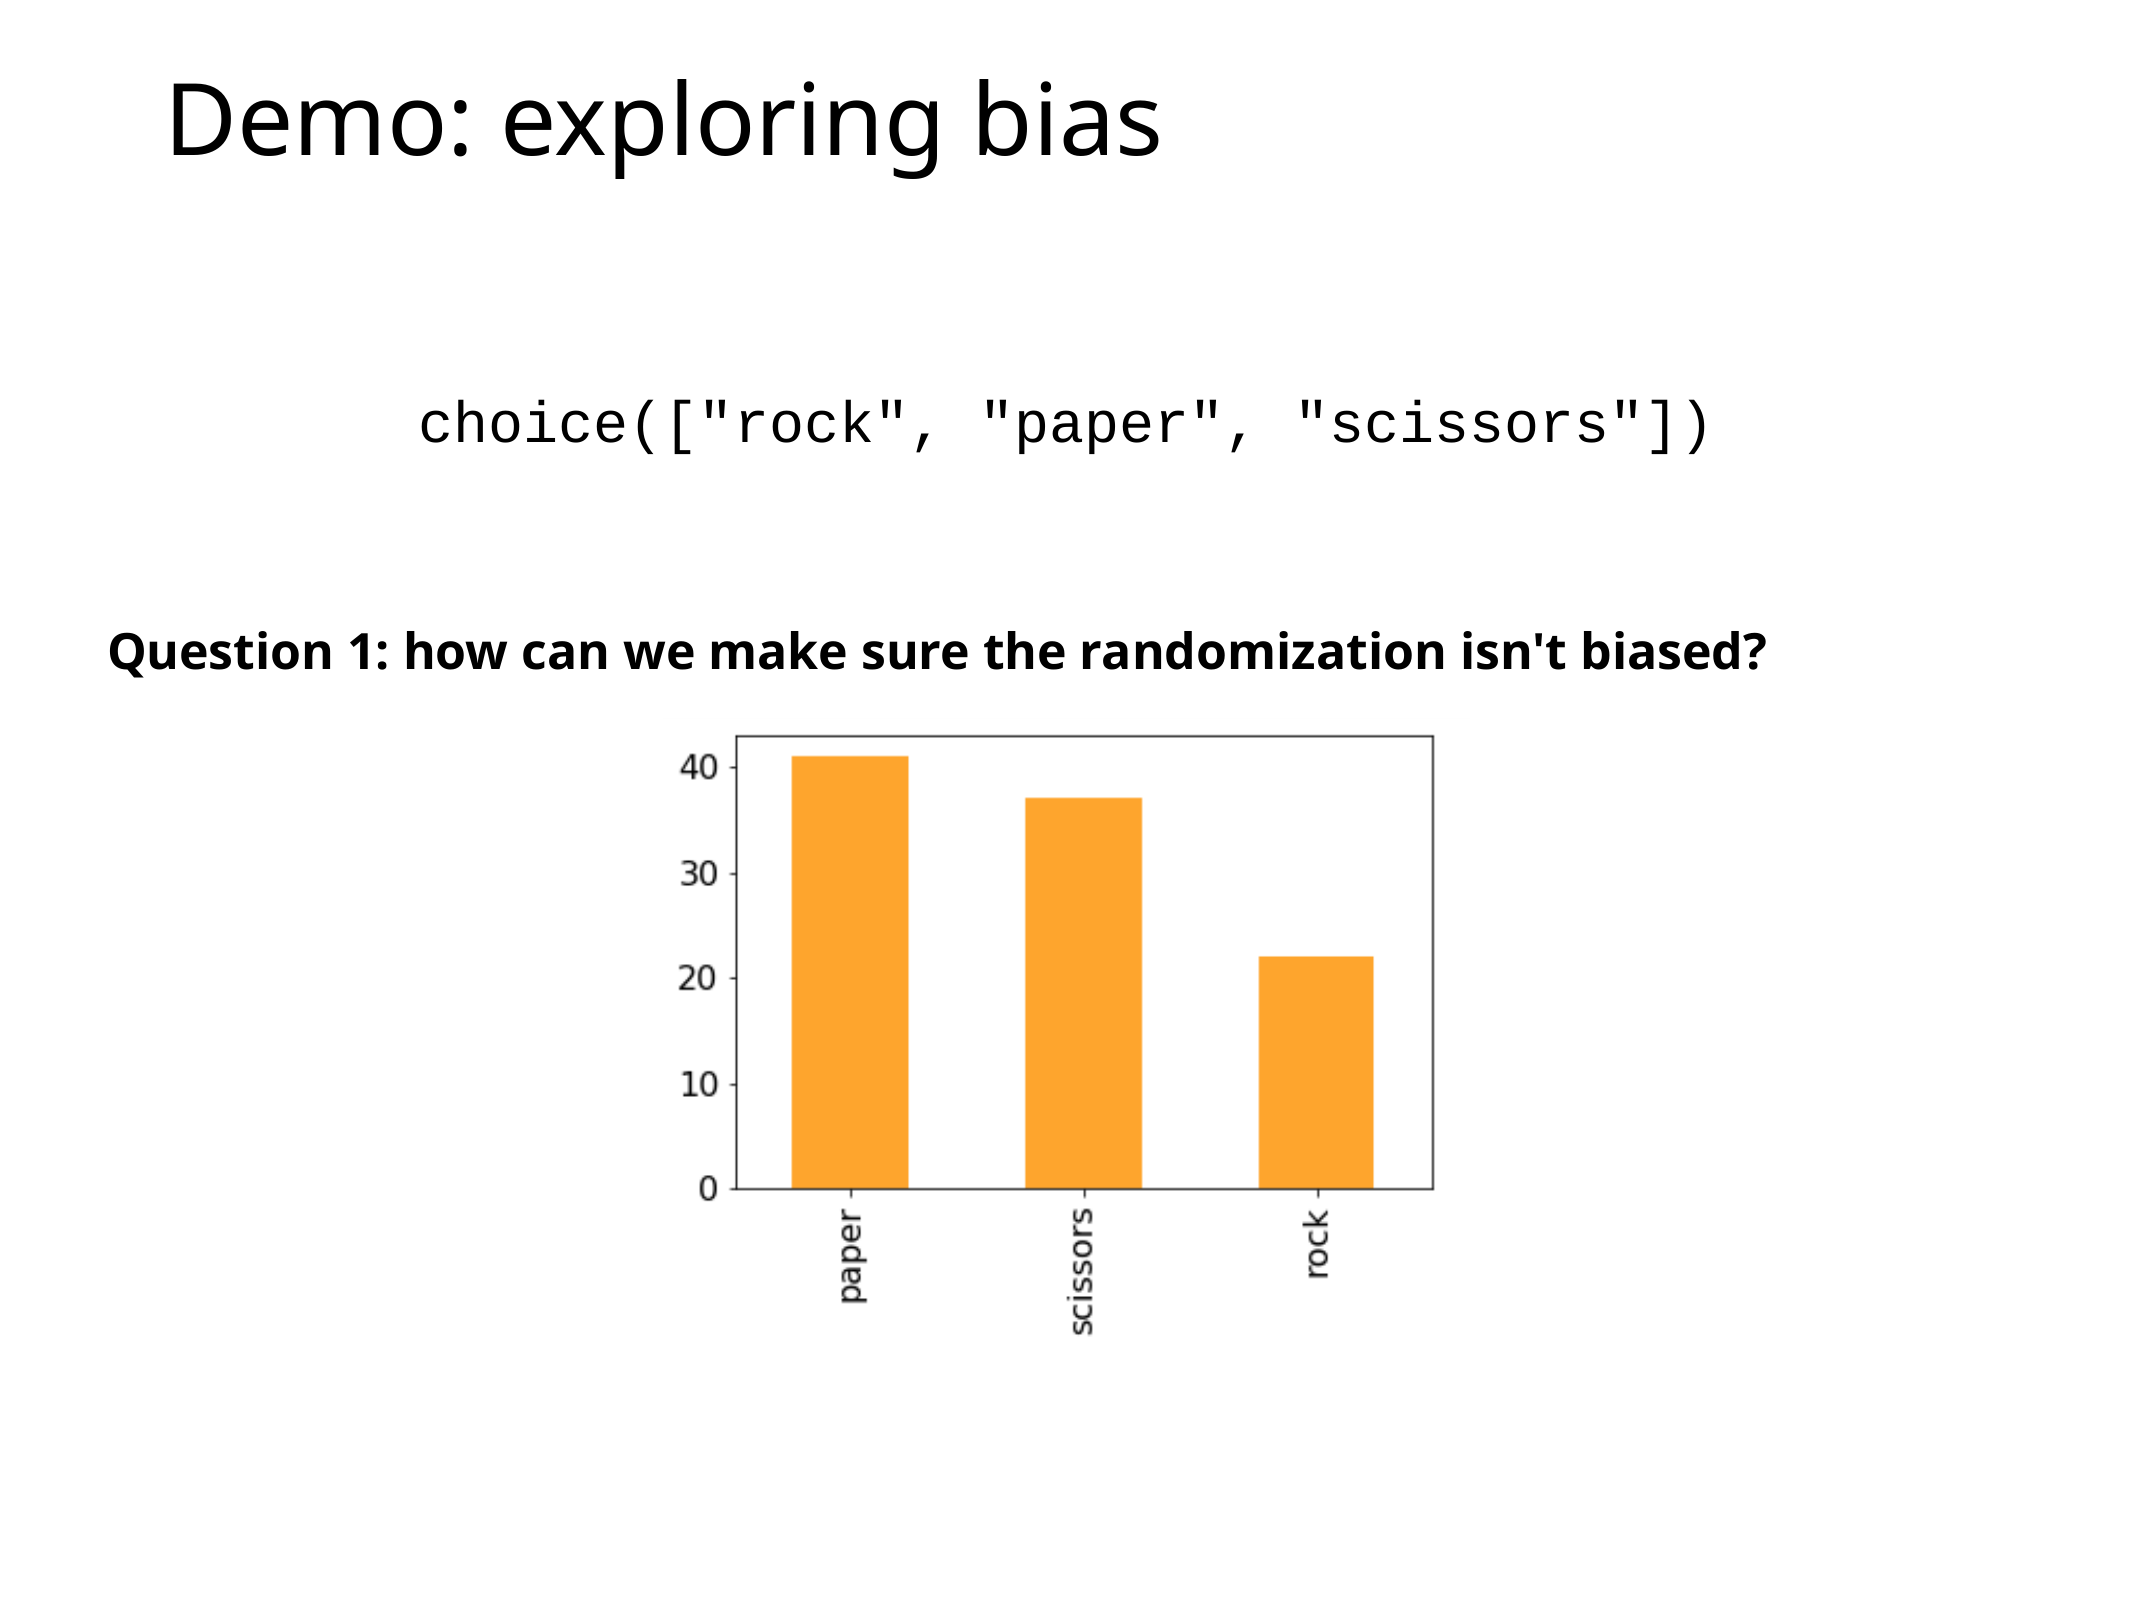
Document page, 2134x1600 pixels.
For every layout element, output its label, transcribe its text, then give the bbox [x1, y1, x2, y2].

picture [663, 717, 1471, 1341]
text_box Question 1: how can we make sure the randomization isn't biased? [98, 611, 1777, 689]
title Demo: exploring bias [155, 41, 1978, 191]
text_box choice(["rock", "paper", "scissors"]) [410, 375, 1723, 462]
